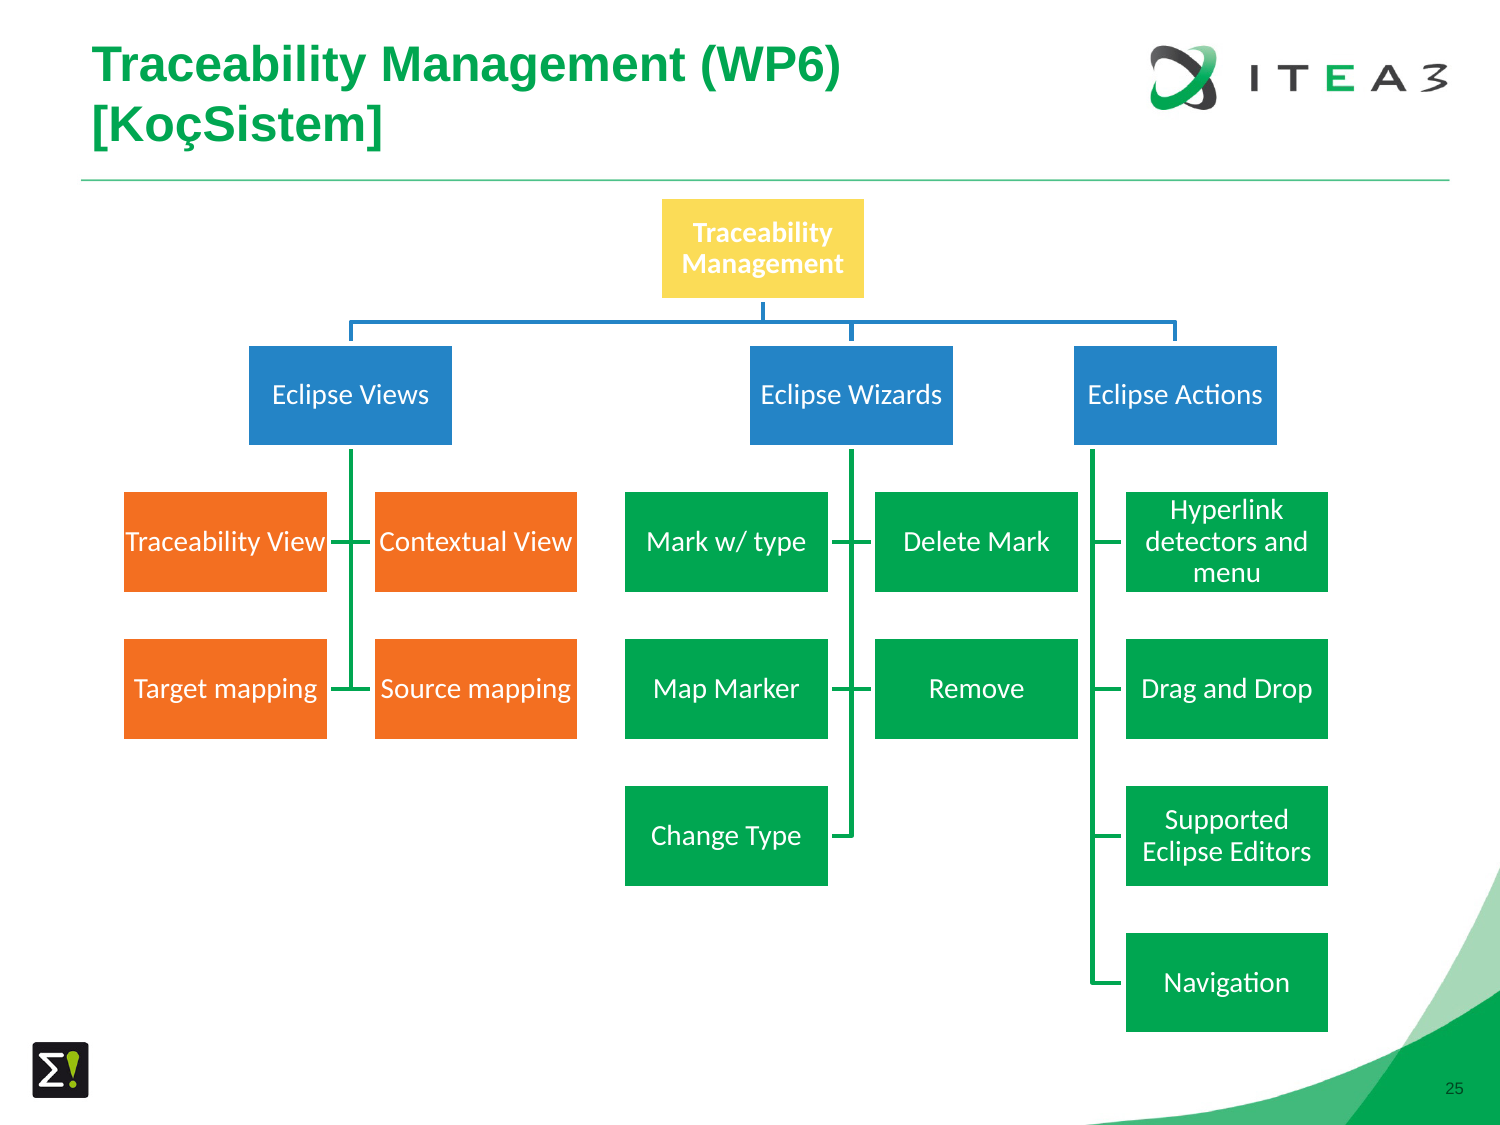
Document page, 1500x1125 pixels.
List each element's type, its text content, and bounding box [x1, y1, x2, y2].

title Traceability Management (WP6) [KoçSistem] [76, 23, 1140, 160]
picture [0, 0, 1500, 1125]
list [52, 195, 1400, 1036]
